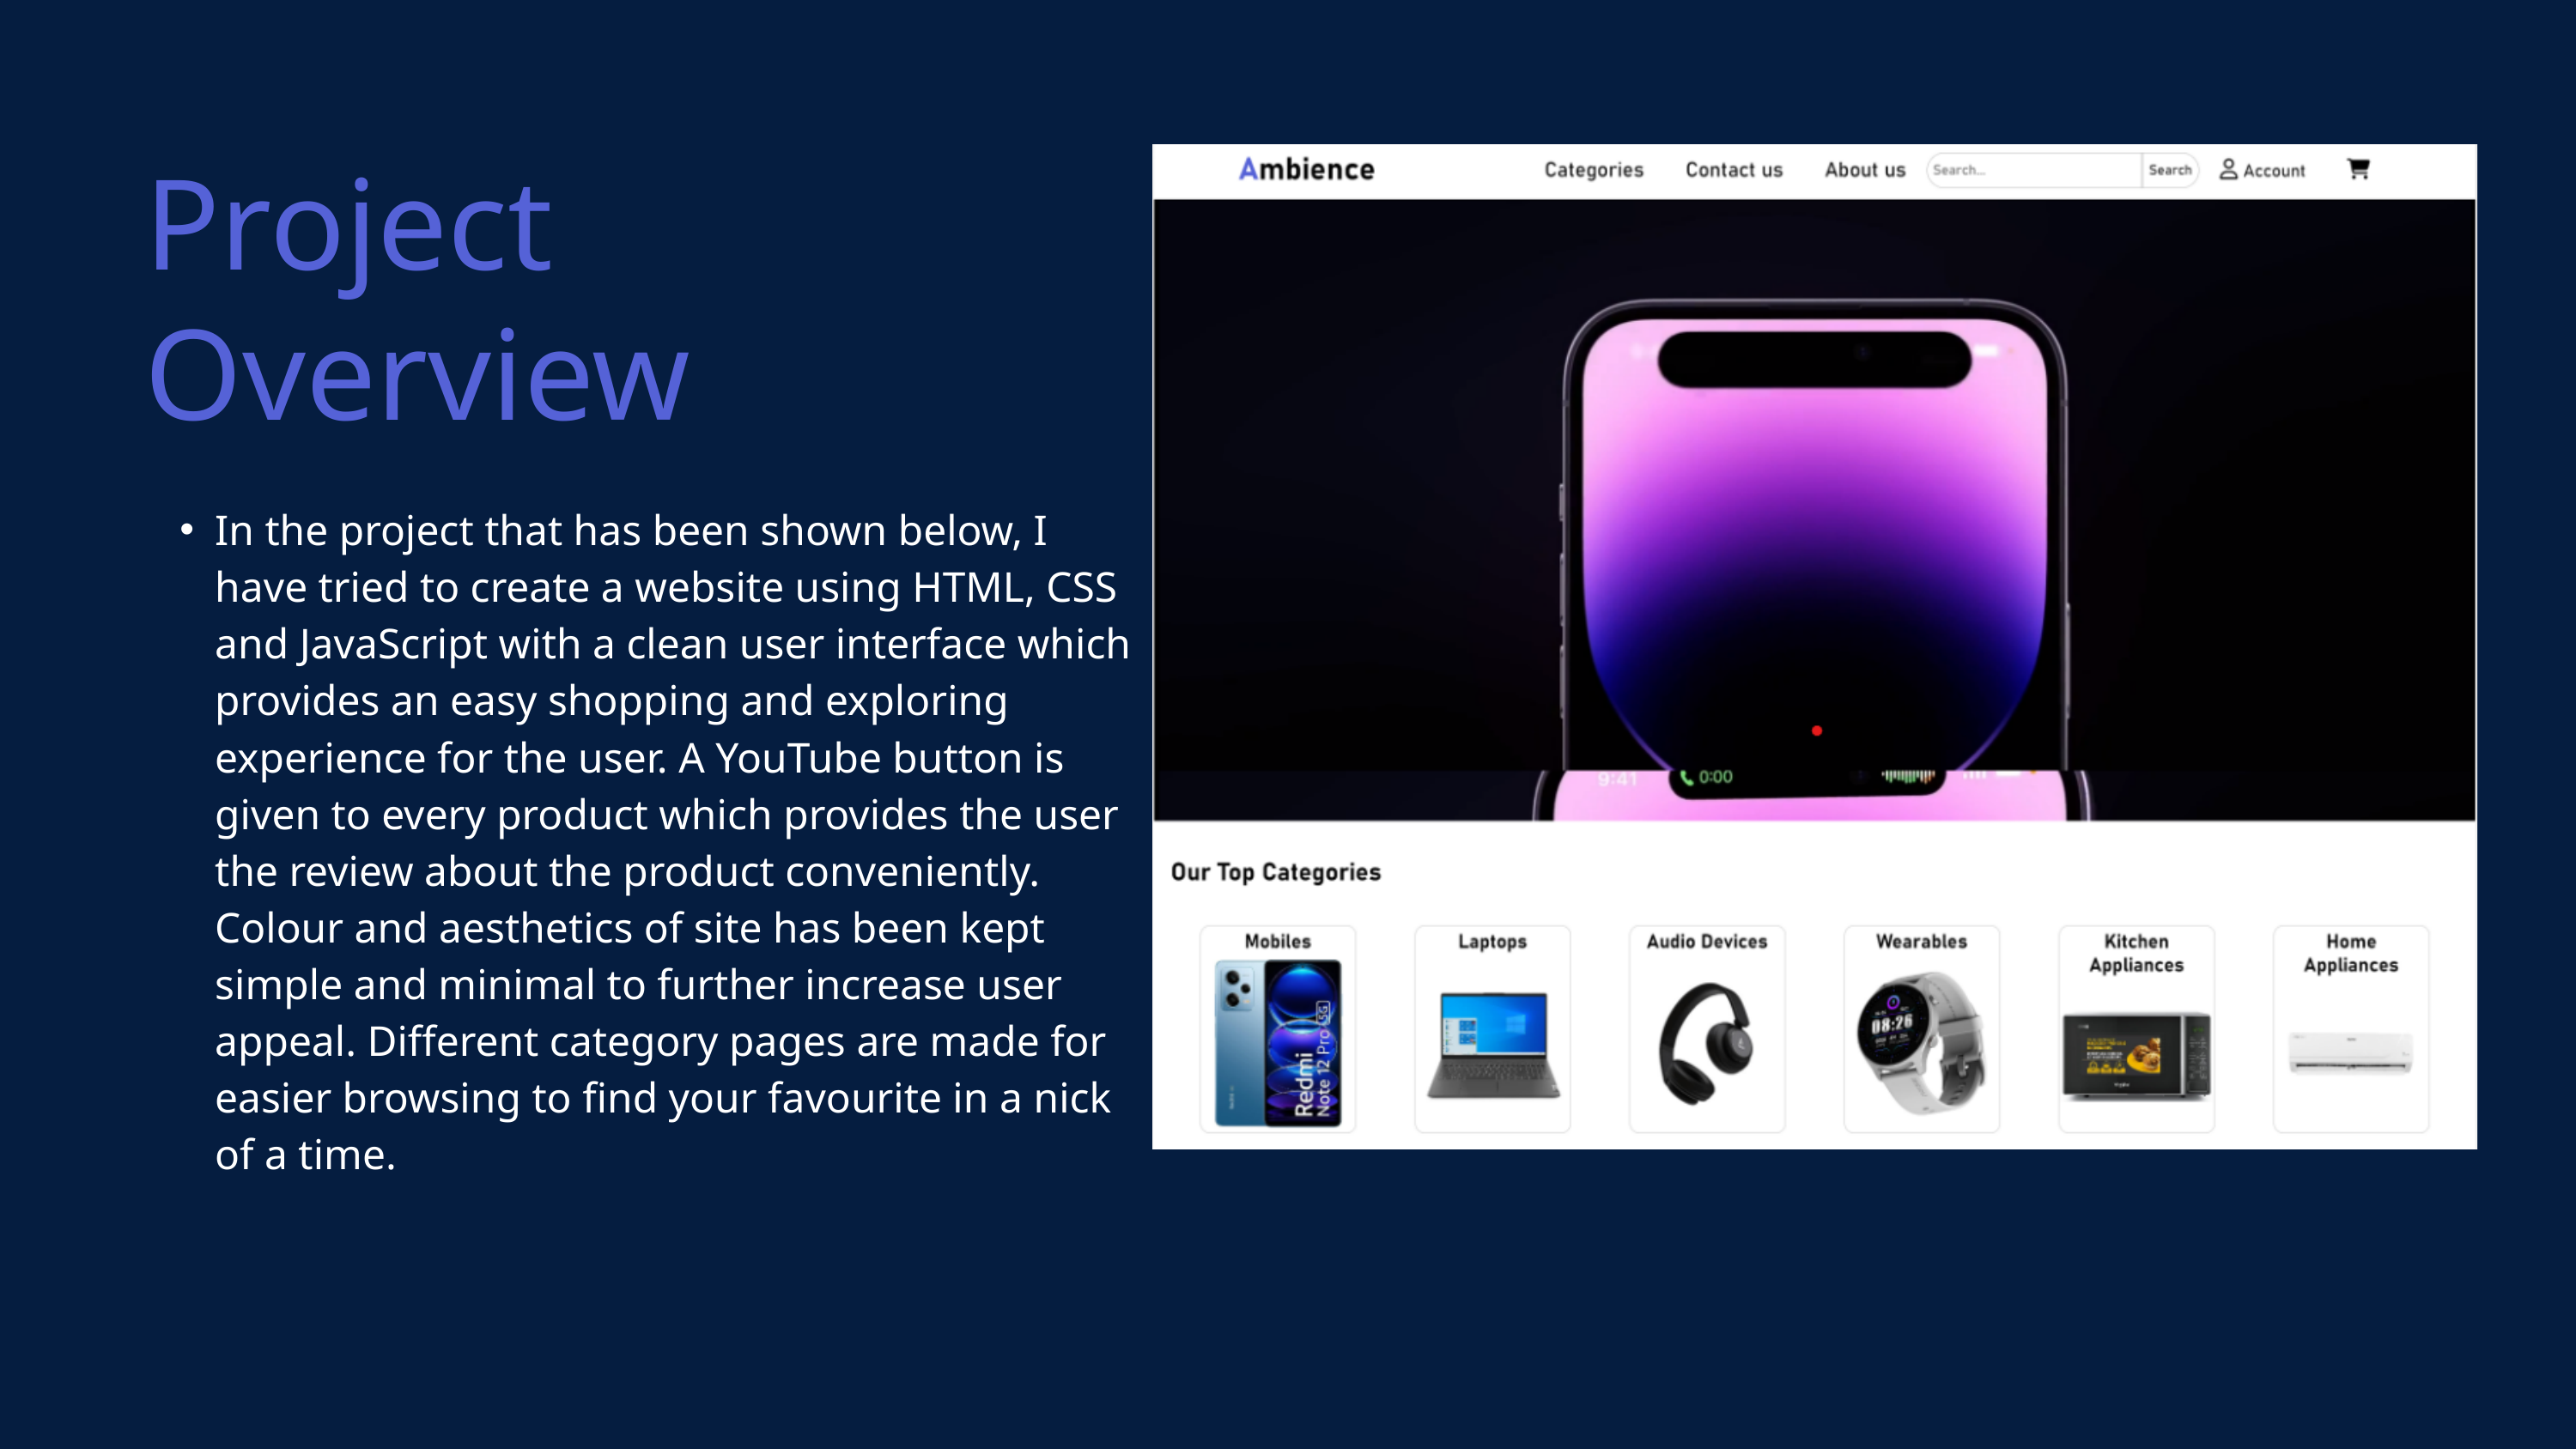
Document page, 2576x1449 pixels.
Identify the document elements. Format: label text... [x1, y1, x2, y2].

text_box [1152, 144, 2478, 1149]
text_box In the project that has been shown below, I have tried to create a website using HTML, CSS and JavaScript with a clean user interface which provides an easy shopping and exploring experience for the user. A YouTube button is given to every product which provides the user the review about the product conveniently. Colour and aesthetics of site has been kept simple and minimal to further increase user appeal. Different category pages are made for easier browsing to find your favourite in a nick of a time. [144, 496, 1153, 1235]
text_box Project Overview [144, 144, 821, 446]
